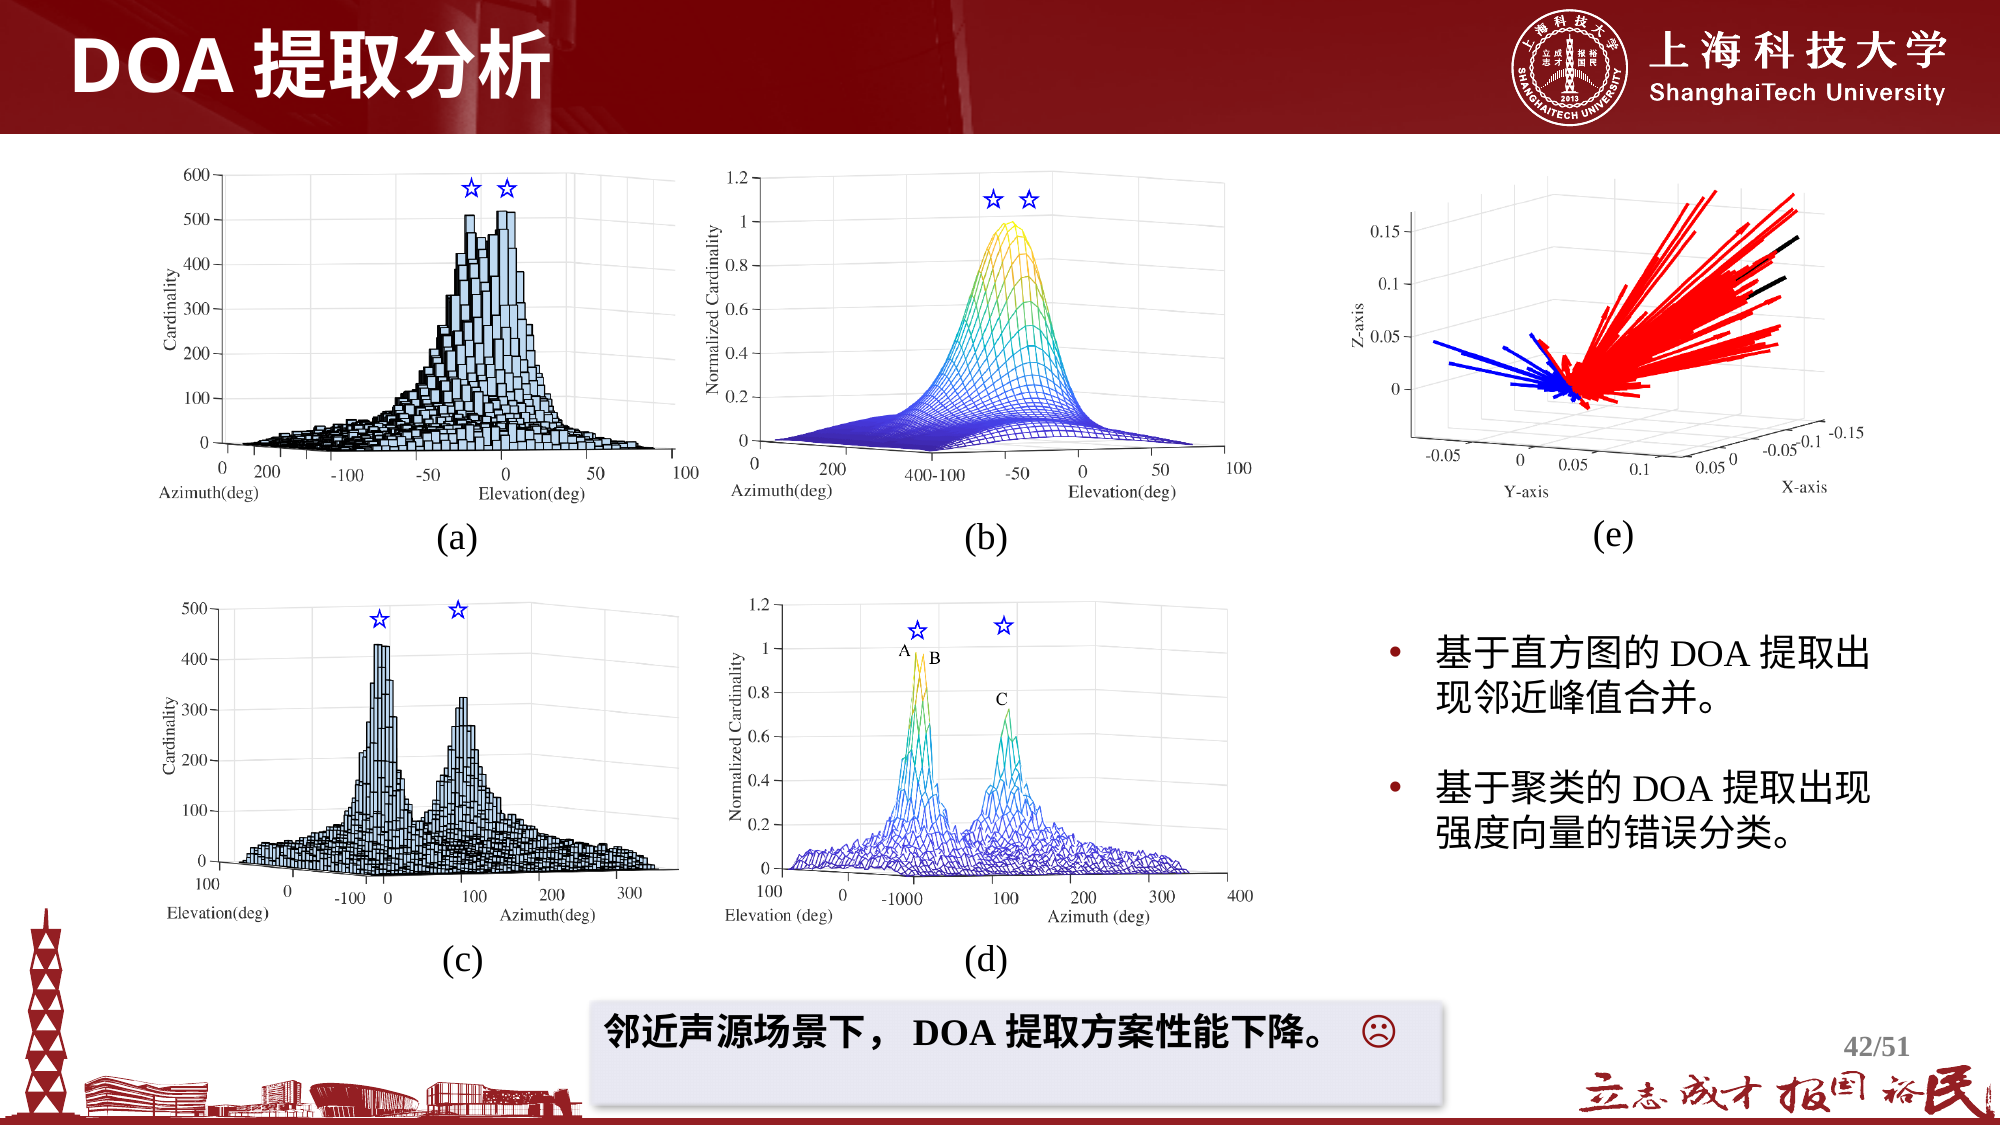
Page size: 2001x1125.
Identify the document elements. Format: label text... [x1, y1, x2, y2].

slide_number 42/51 [1476, 1014, 1926, 1075]
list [154, 166, 701, 504]
text_box (d) [949, 927, 1030, 987]
picture [700, 166, 1255, 502]
picture [721, 591, 1255, 927]
text_box 基于直方图的DOA提取出现邻近峰值合并。 基于聚类的DOA提取出现强度向量的错误分类。 [1374, 621, 1894, 862]
picture [158, 591, 685, 927]
picture [1347, 165, 1867, 504]
text_box (b) [949, 504, 1030, 564]
text_box 邻近声源场景下，DOA提取方案性能下降。 ☹ [591, 1003, 1442, 1104]
title DOA提取分析 [53, 16, 1477, 121]
text_box (c) [427, 927, 507, 987]
text_box (e) [1578, 504, 1658, 562]
text_box (a) [421, 504, 502, 564]
